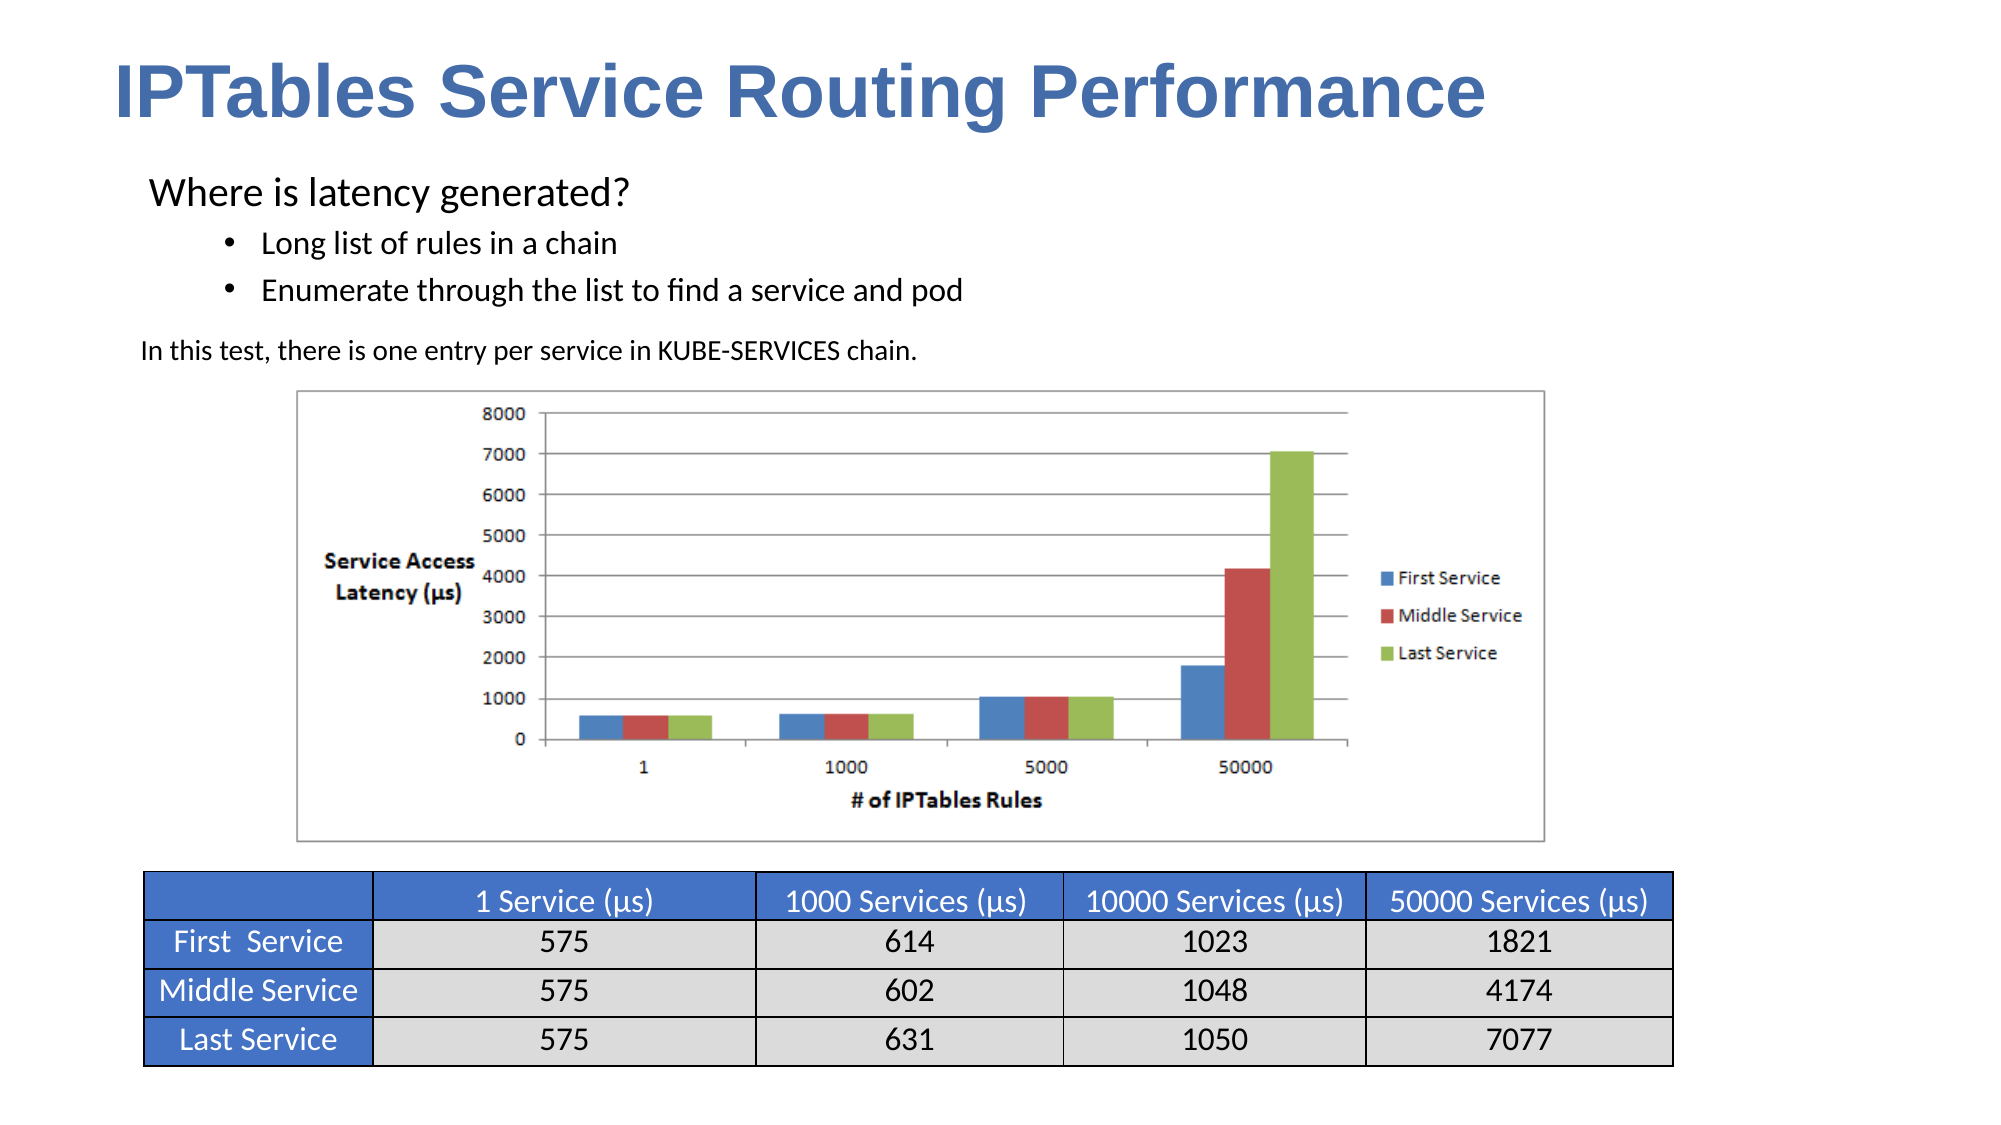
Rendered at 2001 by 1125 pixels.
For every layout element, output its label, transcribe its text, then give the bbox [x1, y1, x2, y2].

table_cell First Service [145, 921, 372, 968]
text_box In this test, there is one entry per service in KUBE-SERVICES chain. [125, 324, 944, 374]
table_cell Last Service [145, 1018, 372, 1065]
title IPTables Service Routing Performance [191, 45, 1900, 233]
table_cell 614 [757, 921, 1063, 968]
table_cell 575 [374, 1018, 755, 1065]
table_cell 631 [757, 1018, 1063, 1065]
table_cell Middle Service [145, 970, 372, 1016]
list Where is latency generated? Long list of rules in a chain Enumerate through the list to find a service and pod [0, 163, 1080, 324]
text_box [0, 0, 191, 163]
table_header 1 Service (µs) [374, 872, 755, 919]
table_cell 1023 [1064, 921, 1365, 968]
picture [294, 389, 1547, 845]
table_header 50000 Services (µs) [1367, 873, 1672, 919]
table_cell 1821 [1367, 921, 1672, 968]
table_cell 575 [374, 970, 755, 1016]
table_cell 602 [757, 970, 1063, 1016]
table_header 10000 Services (µs) [1064, 873, 1365, 919]
table_cell 1050 [1064, 1018, 1365, 1065]
table_header [145, 872, 372, 919]
table_header 1000 Services (µs) [757, 873, 1063, 919]
table_cell 575 [374, 921, 755, 968]
table_cell 1048 [1064, 970, 1365, 1016]
table_cell 7077 [1367, 1018, 1672, 1065]
table_cell 4174 [1367, 970, 1672, 1016]
